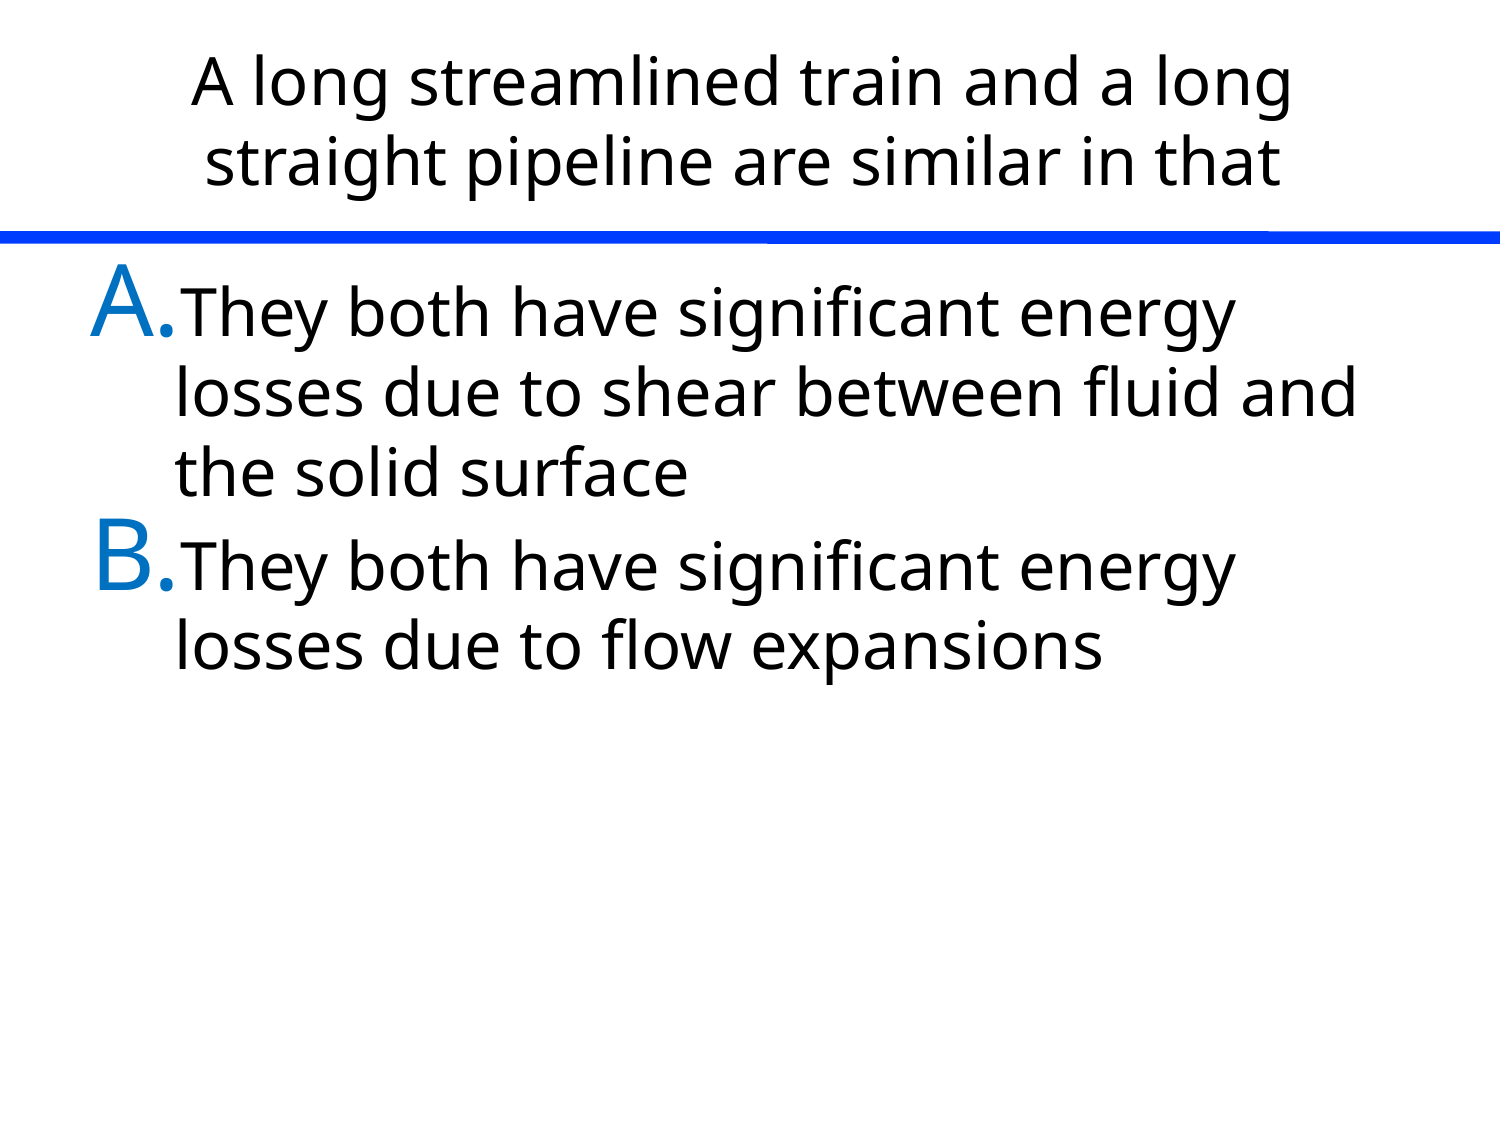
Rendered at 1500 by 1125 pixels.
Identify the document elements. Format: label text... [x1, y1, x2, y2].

list A long streamlined train and a long straight pipeline are similar in that [87, 24, 1401, 213]
list They both have significant energy losses due to shear between fluid and the solid surface They both have significant energy losses due to flow expansions [74, 262, 1426, 1006]
